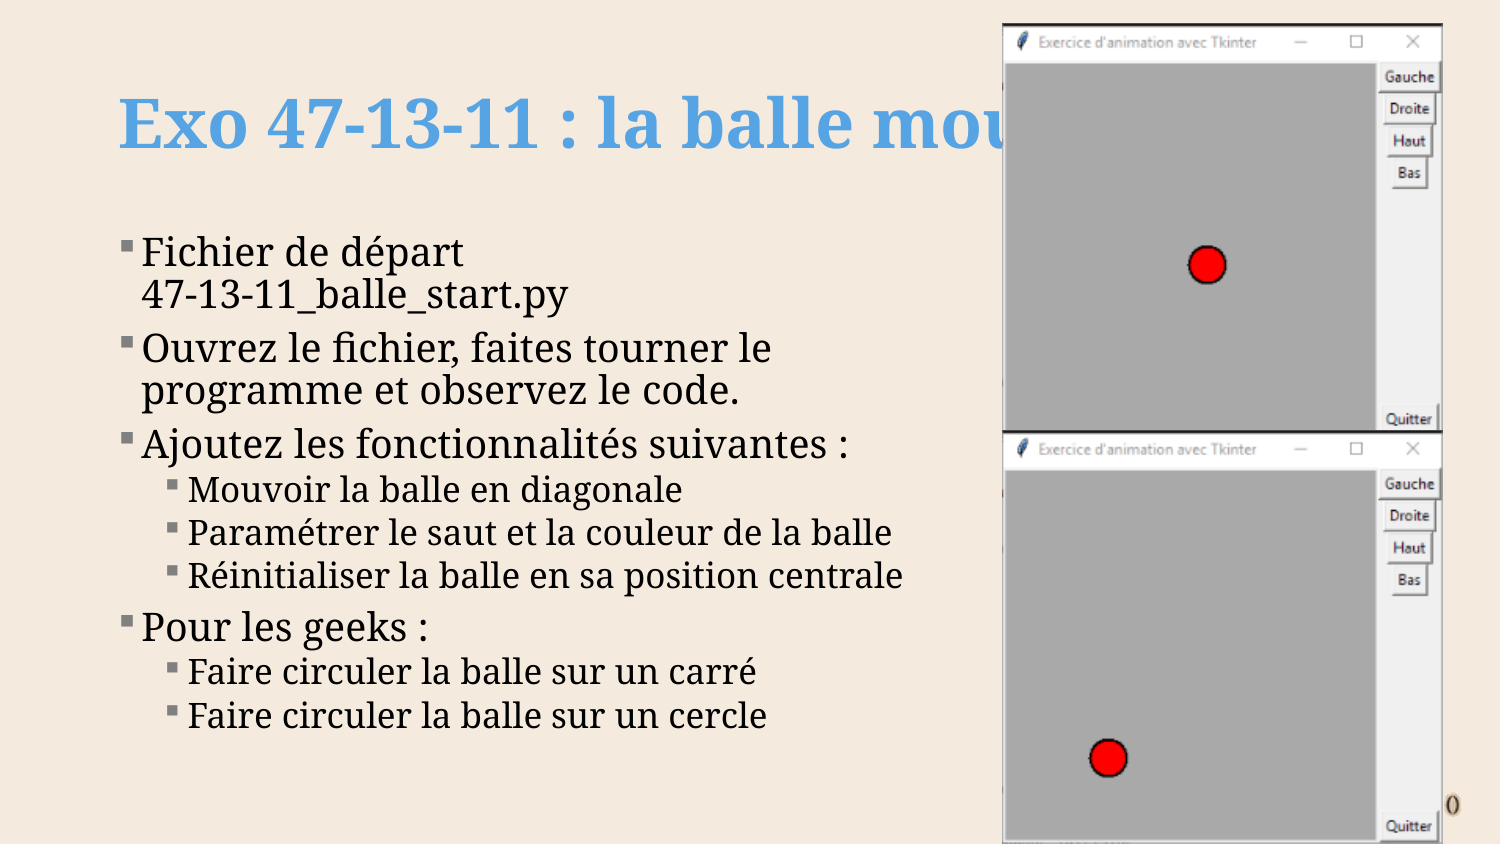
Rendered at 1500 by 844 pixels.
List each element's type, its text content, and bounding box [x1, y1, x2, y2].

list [1002, 23, 1443, 430]
list Fichier de départ 47-13-11_balle_start.py Ouvrez le fichier, faites tourner le programme et observez le code. Ajoutez les fonctionnalités suivantes : Mouvoir la balle en diagonale Paramétrer le saut et la couleur de la balle Réinitialiser la balle en sa position centrale Pour les geeks : Faire circuler la balle sur un carré Faire circuler la balle sur un cercle [103, 224, 923, 760]
title Exo 47-13-11 : la balle mouvante [103, 44, 1002, 208]
picture [1002, 430, 1462, 844]
